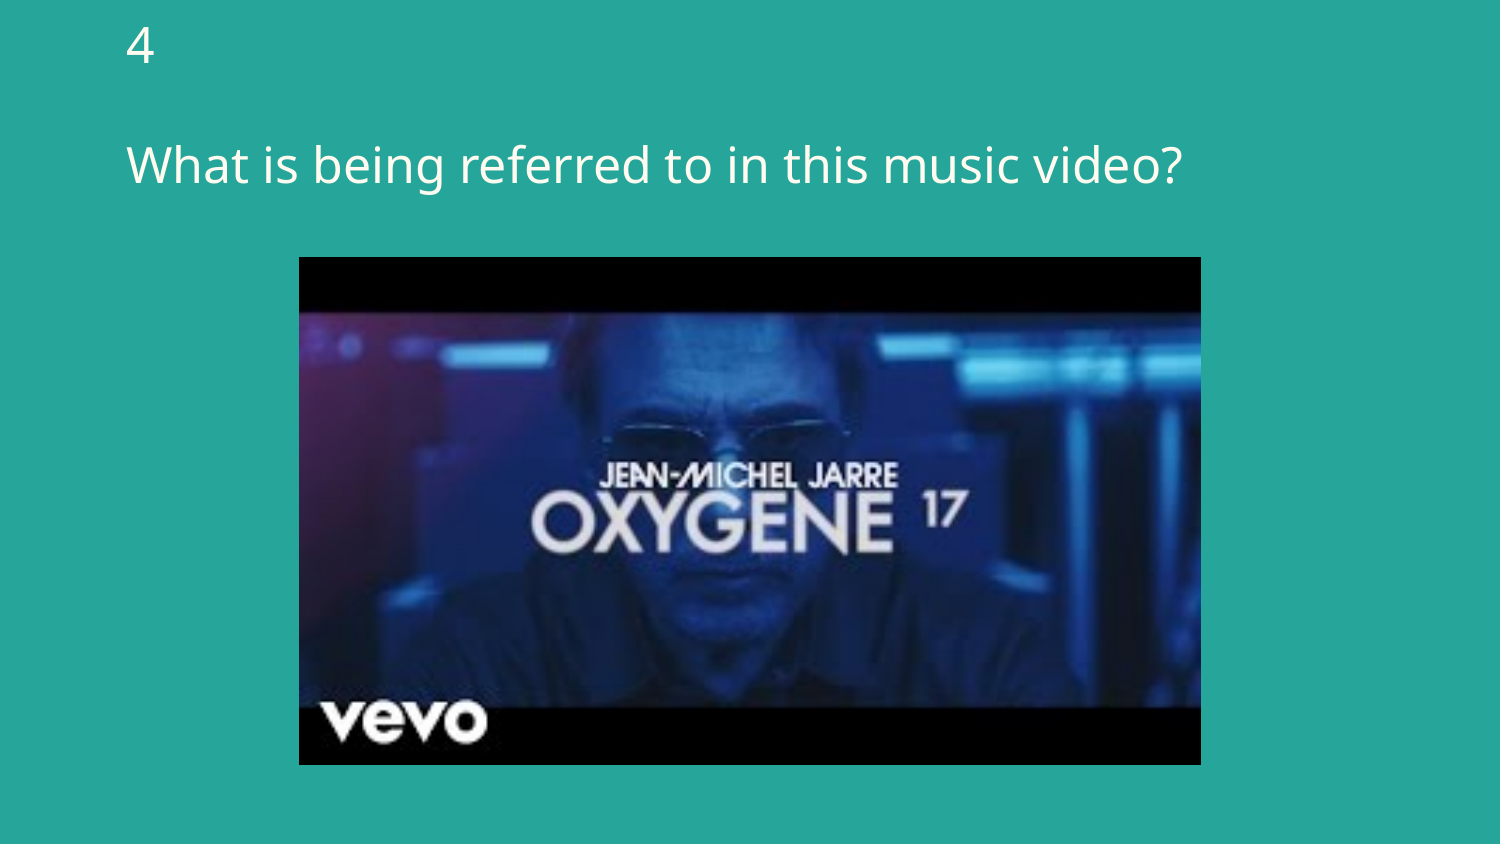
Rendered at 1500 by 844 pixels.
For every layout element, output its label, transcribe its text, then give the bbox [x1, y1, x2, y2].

picture [298, 257, 1201, 766]
title 4 What is being referred to in this music video? [111, 23, 1389, 185]
